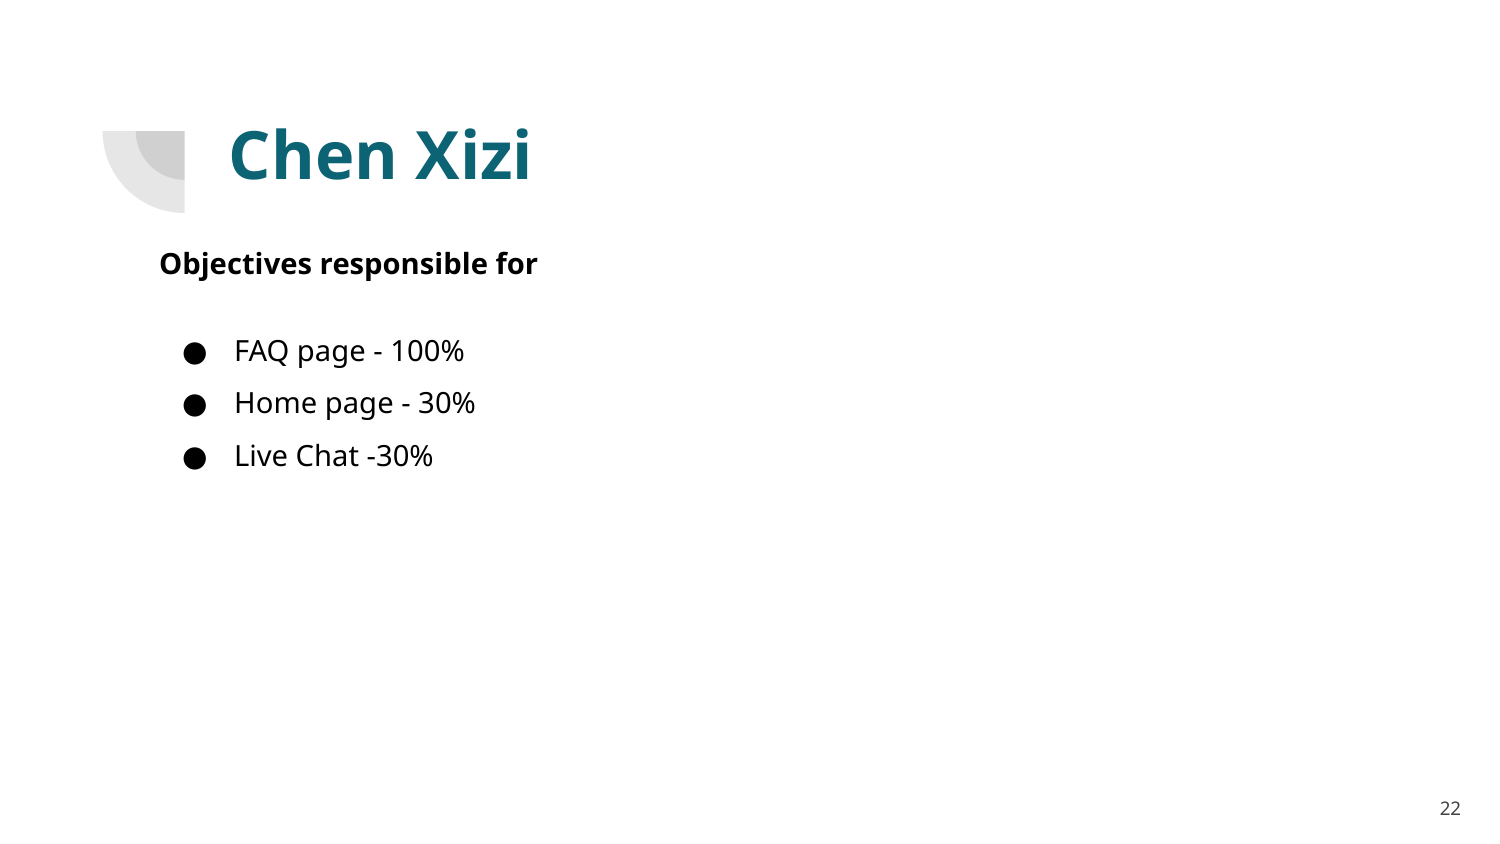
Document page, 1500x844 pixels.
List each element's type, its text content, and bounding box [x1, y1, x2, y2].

slide_number 22 [1386, 777, 1477, 842]
text_box Objectives responsible for FAQ page - 100% Home page - 30% Live Chat -30% [144, 229, 1356, 791]
title Chen Xizi [213, 98, 1069, 229]
